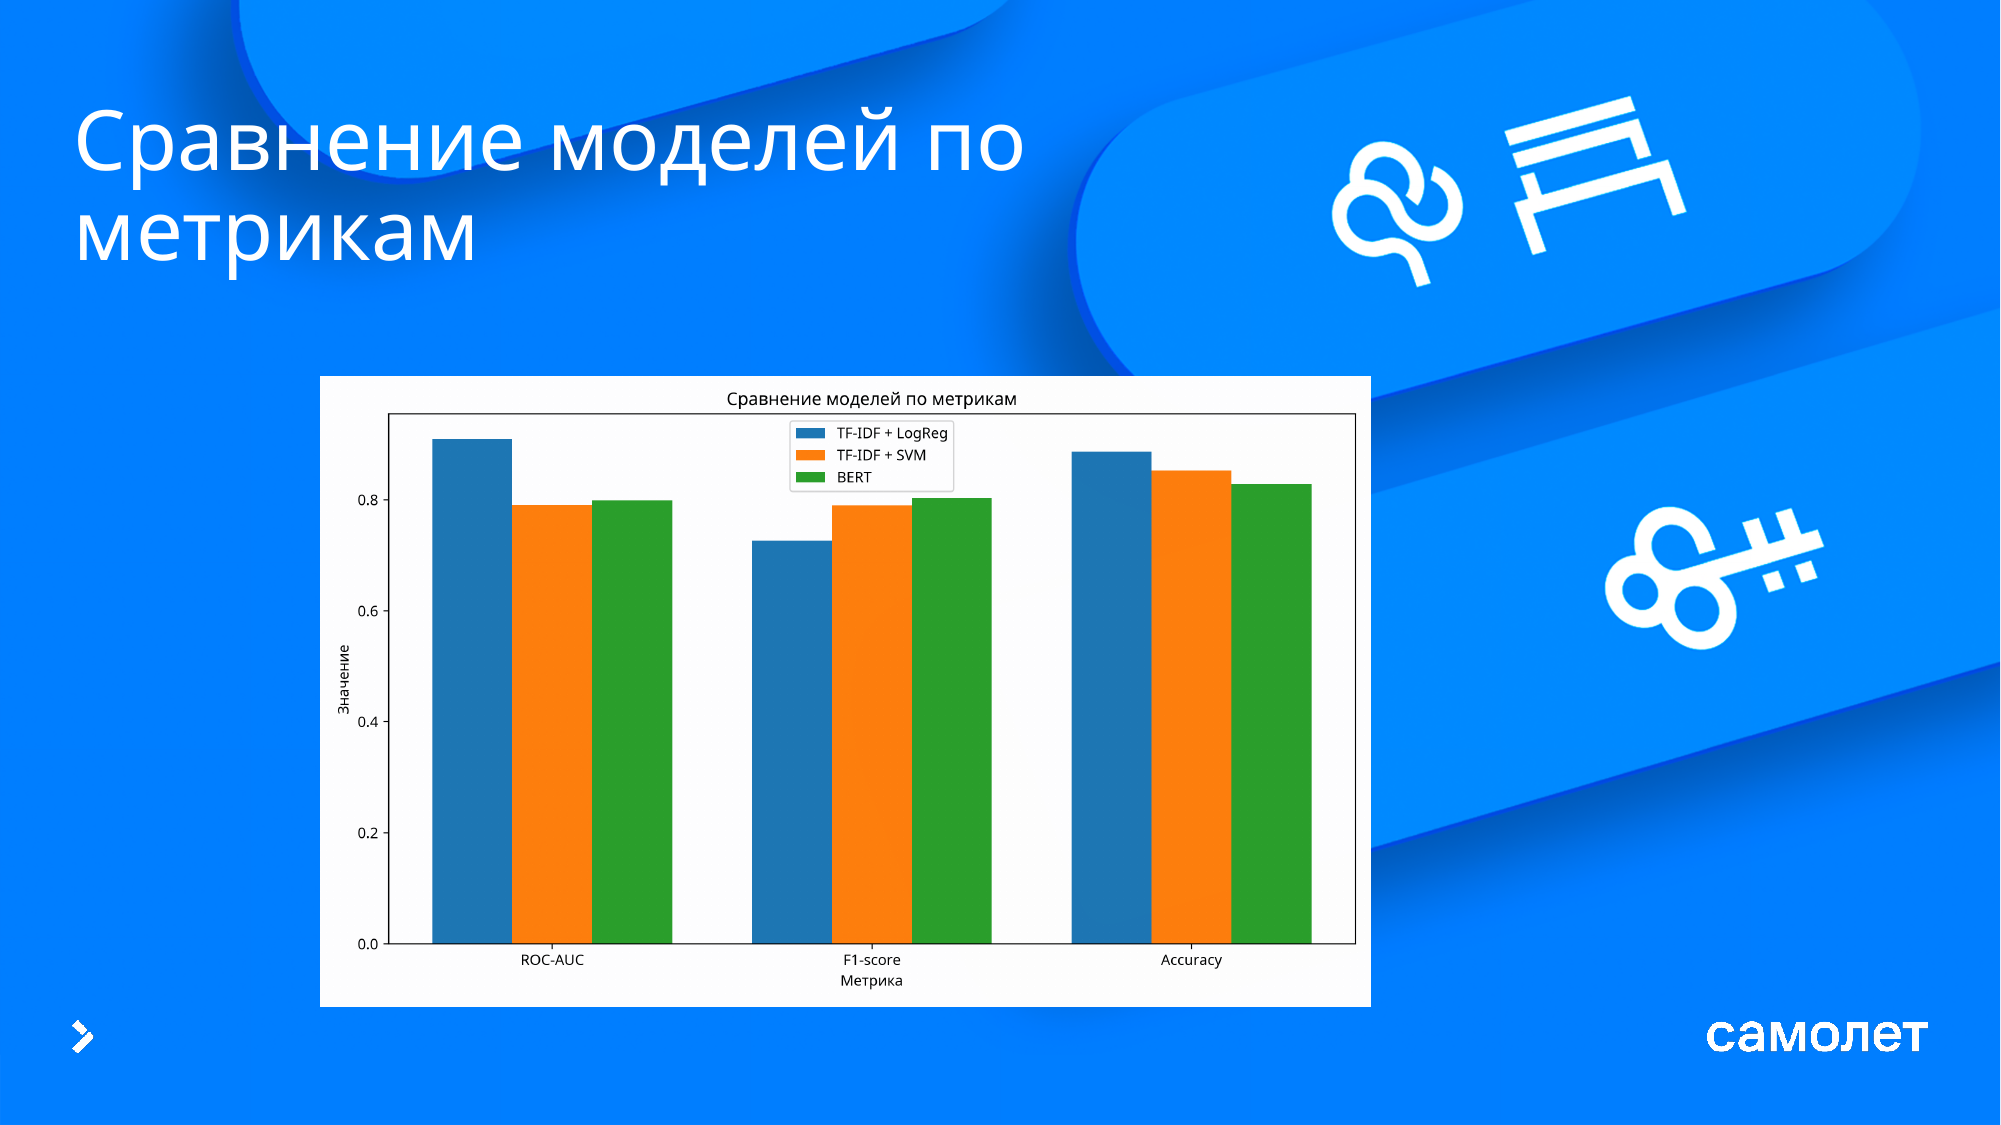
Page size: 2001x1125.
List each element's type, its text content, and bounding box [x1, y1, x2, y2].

title Сравнение моделей по метрикам [73, 69, 1144, 308]
picture [0, 0, 2001, 1125]
